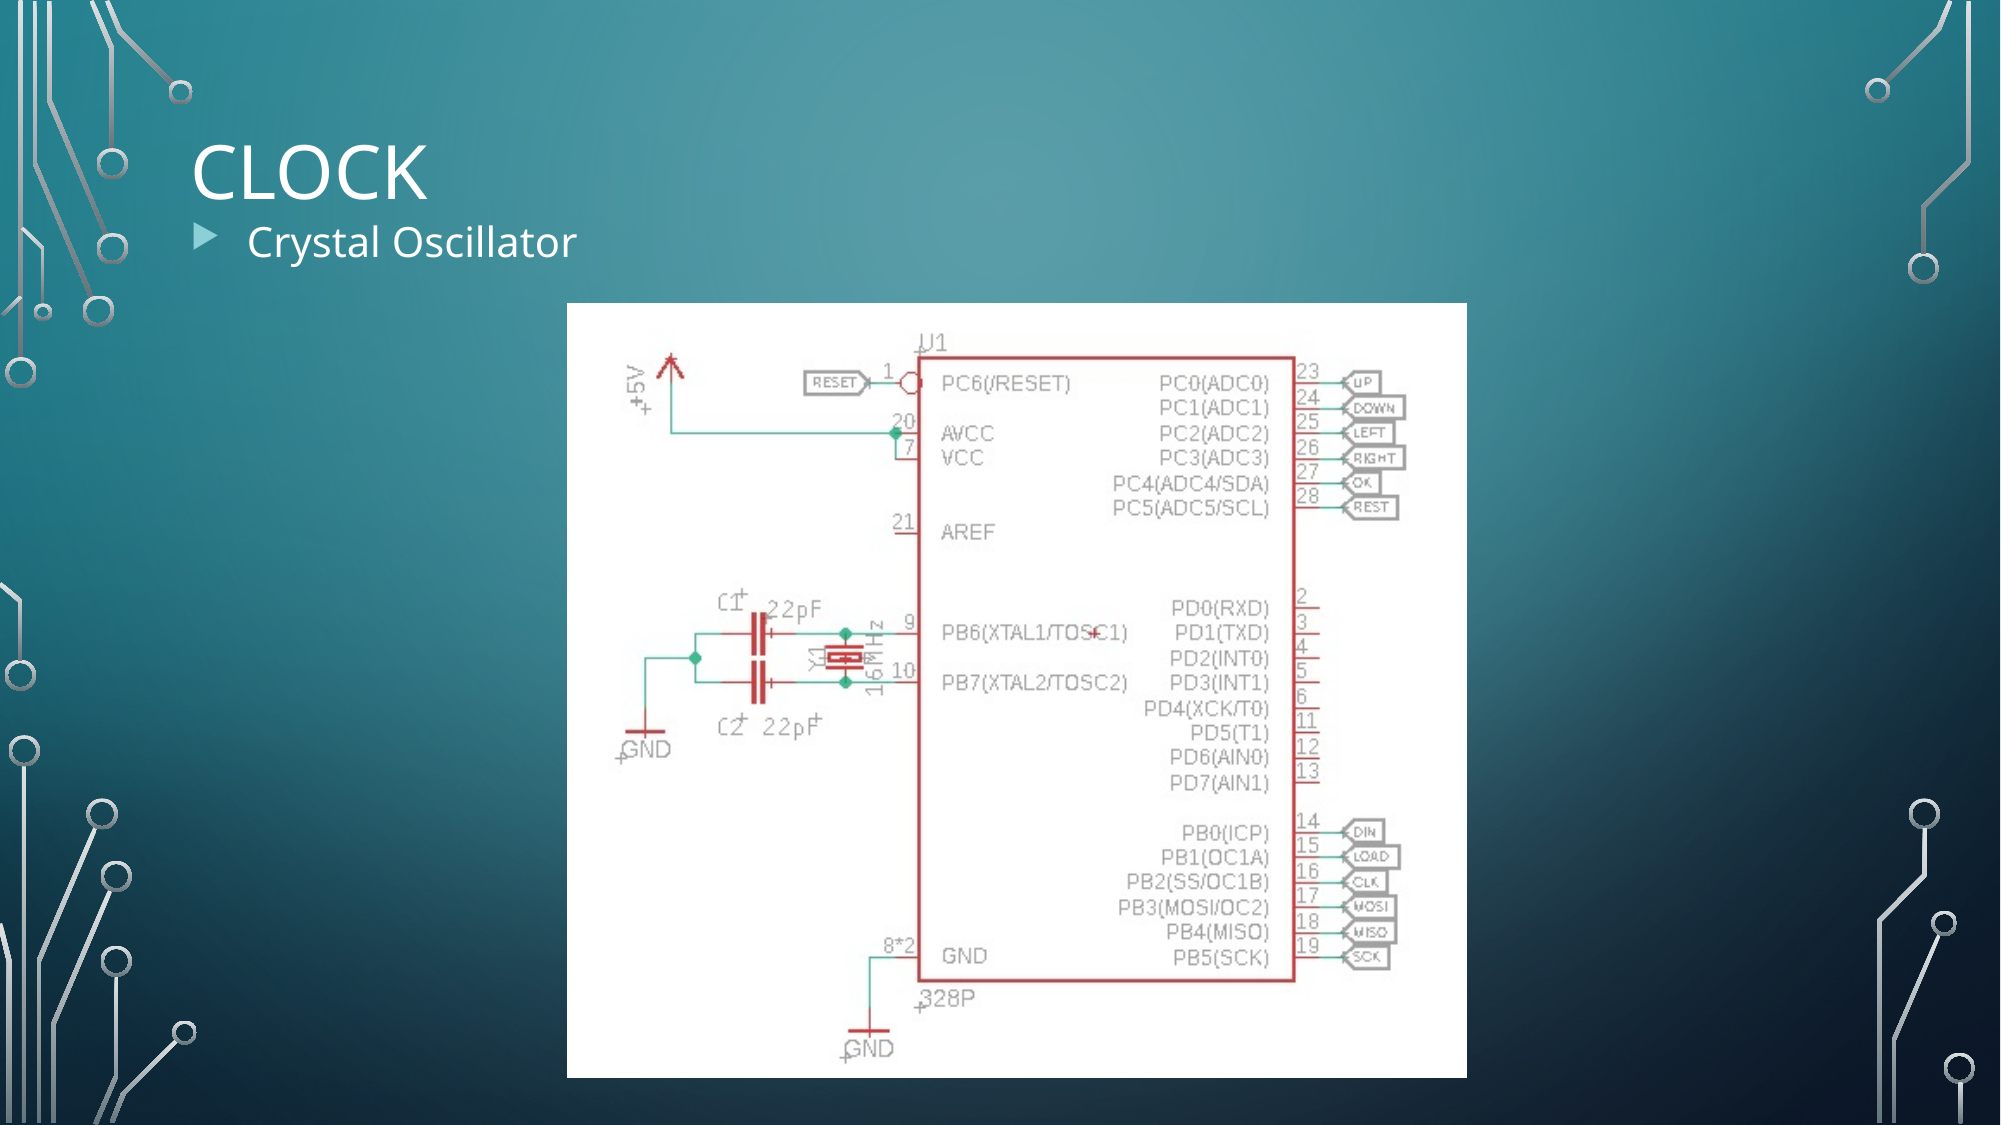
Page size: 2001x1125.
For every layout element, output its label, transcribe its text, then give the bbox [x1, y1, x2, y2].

text_box Crystal Oscillator [175, 207, 987, 304]
picture [567, 303, 1468, 1078]
text_box Clock [175, 127, 1719, 357]
